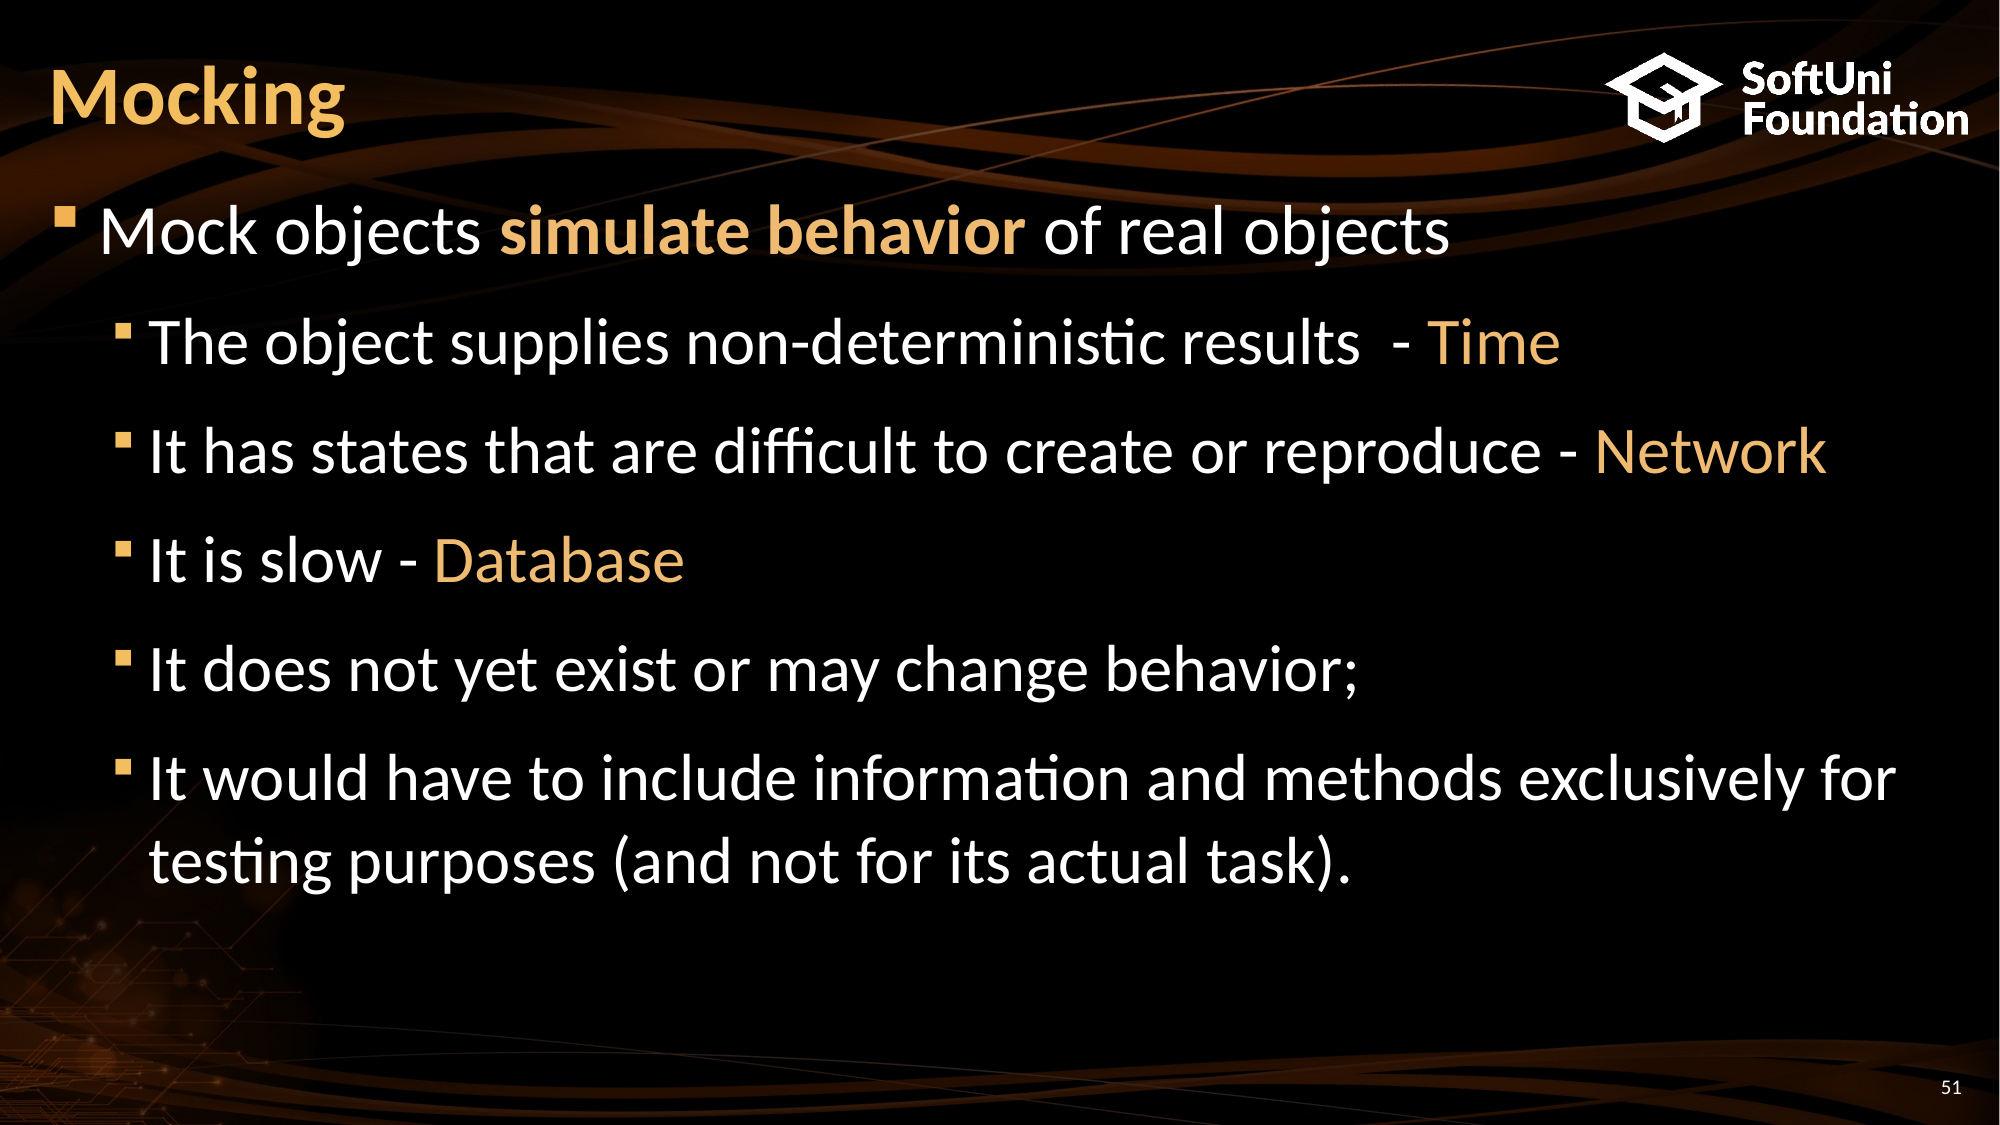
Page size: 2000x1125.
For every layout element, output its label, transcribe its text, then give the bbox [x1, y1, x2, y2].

list Mock objects simulate behavior of real objects The object supplies non-deterministic results - Time It has states that are difficult to create or reproduce - Network It is slow - Database It does not yet exist or may change behavior; It would have to include information and methods exclusively for testing purposes (and not for its actual task). [31, 173, 1968, 1088]
slide_number 51 [1897, 1070, 1968, 1103]
picture [0, 0, 2000, 1125]
title Mocking [30, 6, 1602, 189]
